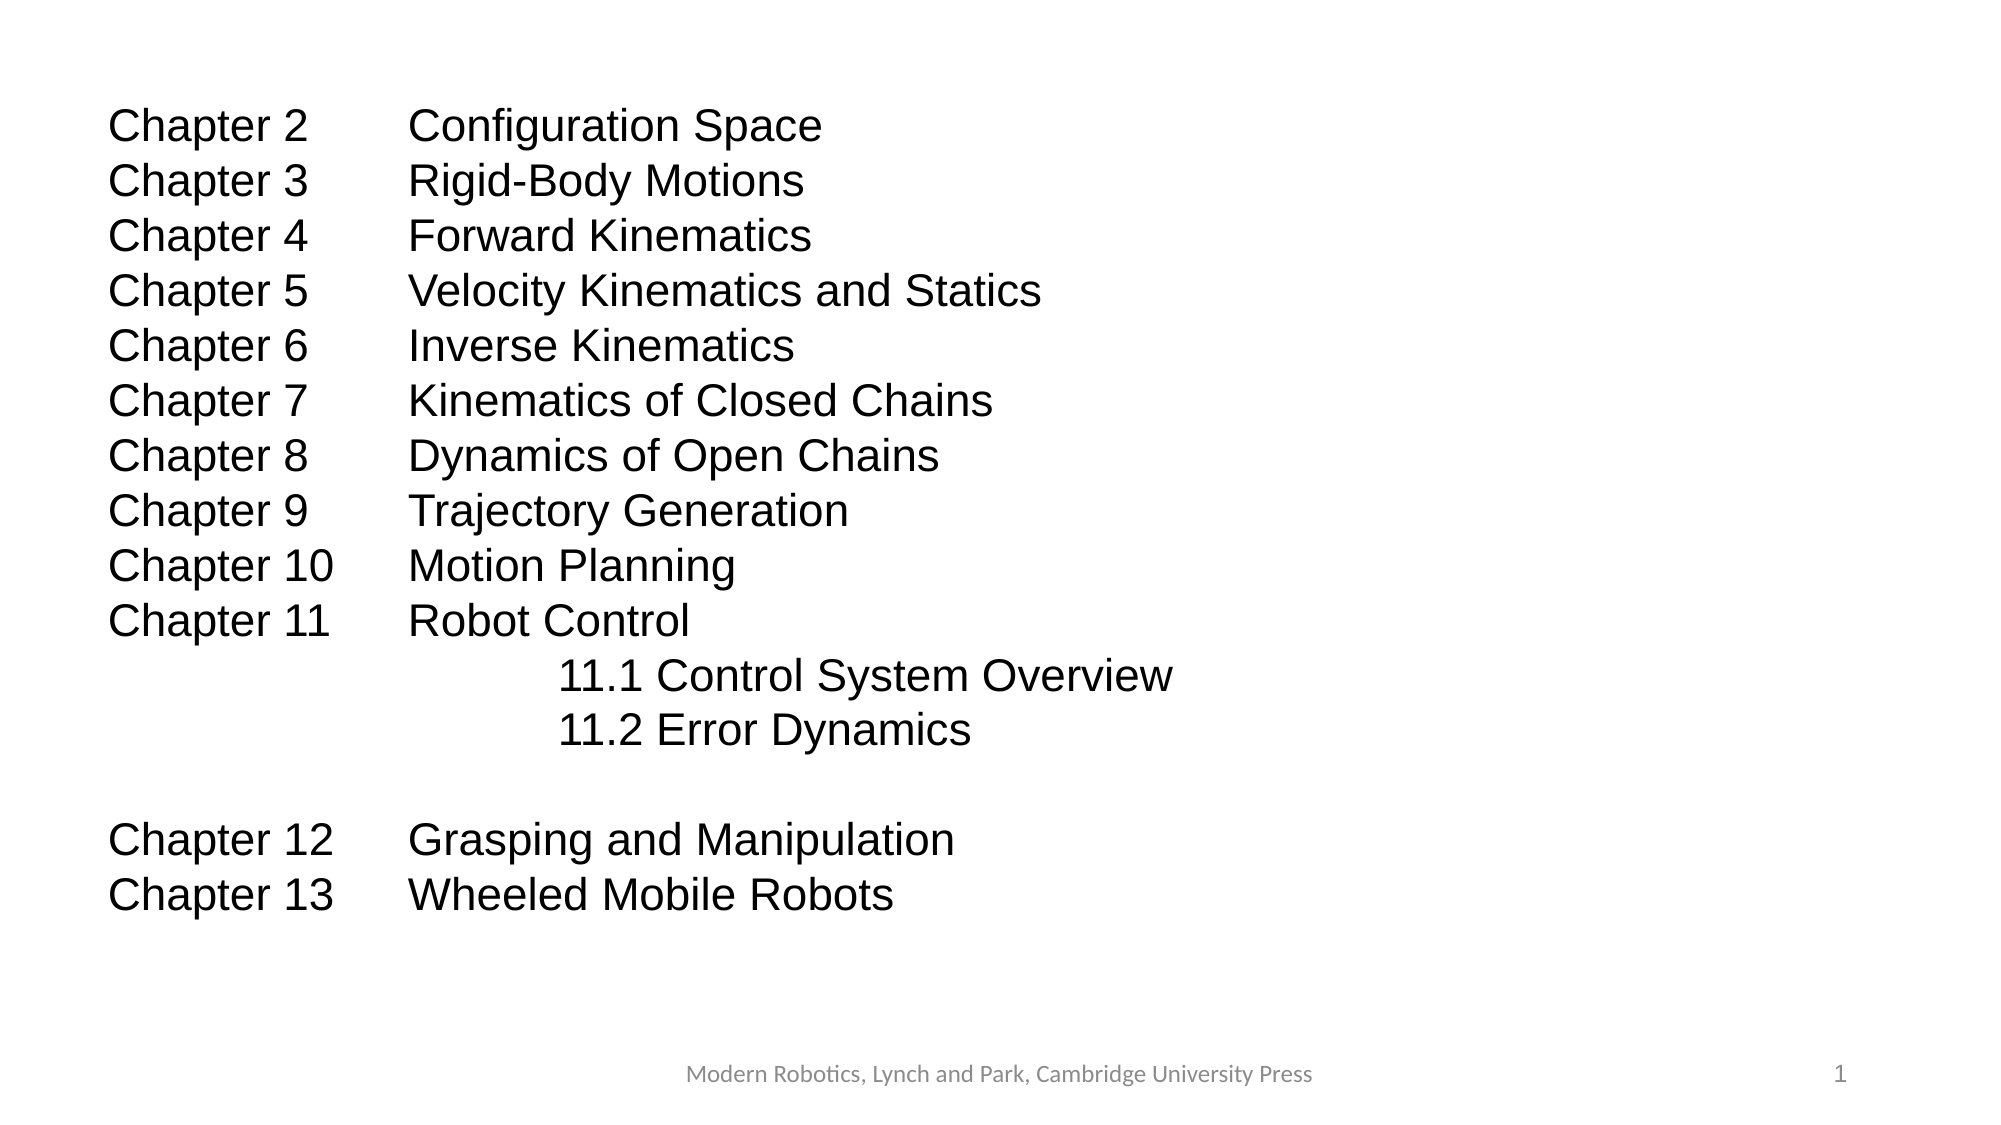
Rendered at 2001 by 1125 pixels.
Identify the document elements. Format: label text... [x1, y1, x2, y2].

slide_number 1 [1412, 1042, 1863, 1103]
text_box Chapter 2 Configuration Space Chapter 3 Rigid-Body Motions Chapter 4 Forward Kinematics Chapter 5 Velocity Kinematics and Statics Chapter 6 Inverse Kinematics Chapter 7 Kinematics of Closed Chains Chapter 8 Dynamics of Open Chains Chapter 9 Trajectory Generation Chapter 10 Motion Planning Chapter 11 Robot Control 11.1 Control System Overview 11.2 Error Dynamics Chapter 12 Grasping and Manipulation Chapter 13 Wheeled Mobile Robots [93, 87, 1695, 928]
footer Modern Robotics, Lynch and Park, Cambridge University Press [662, 1042, 1338, 1103]
